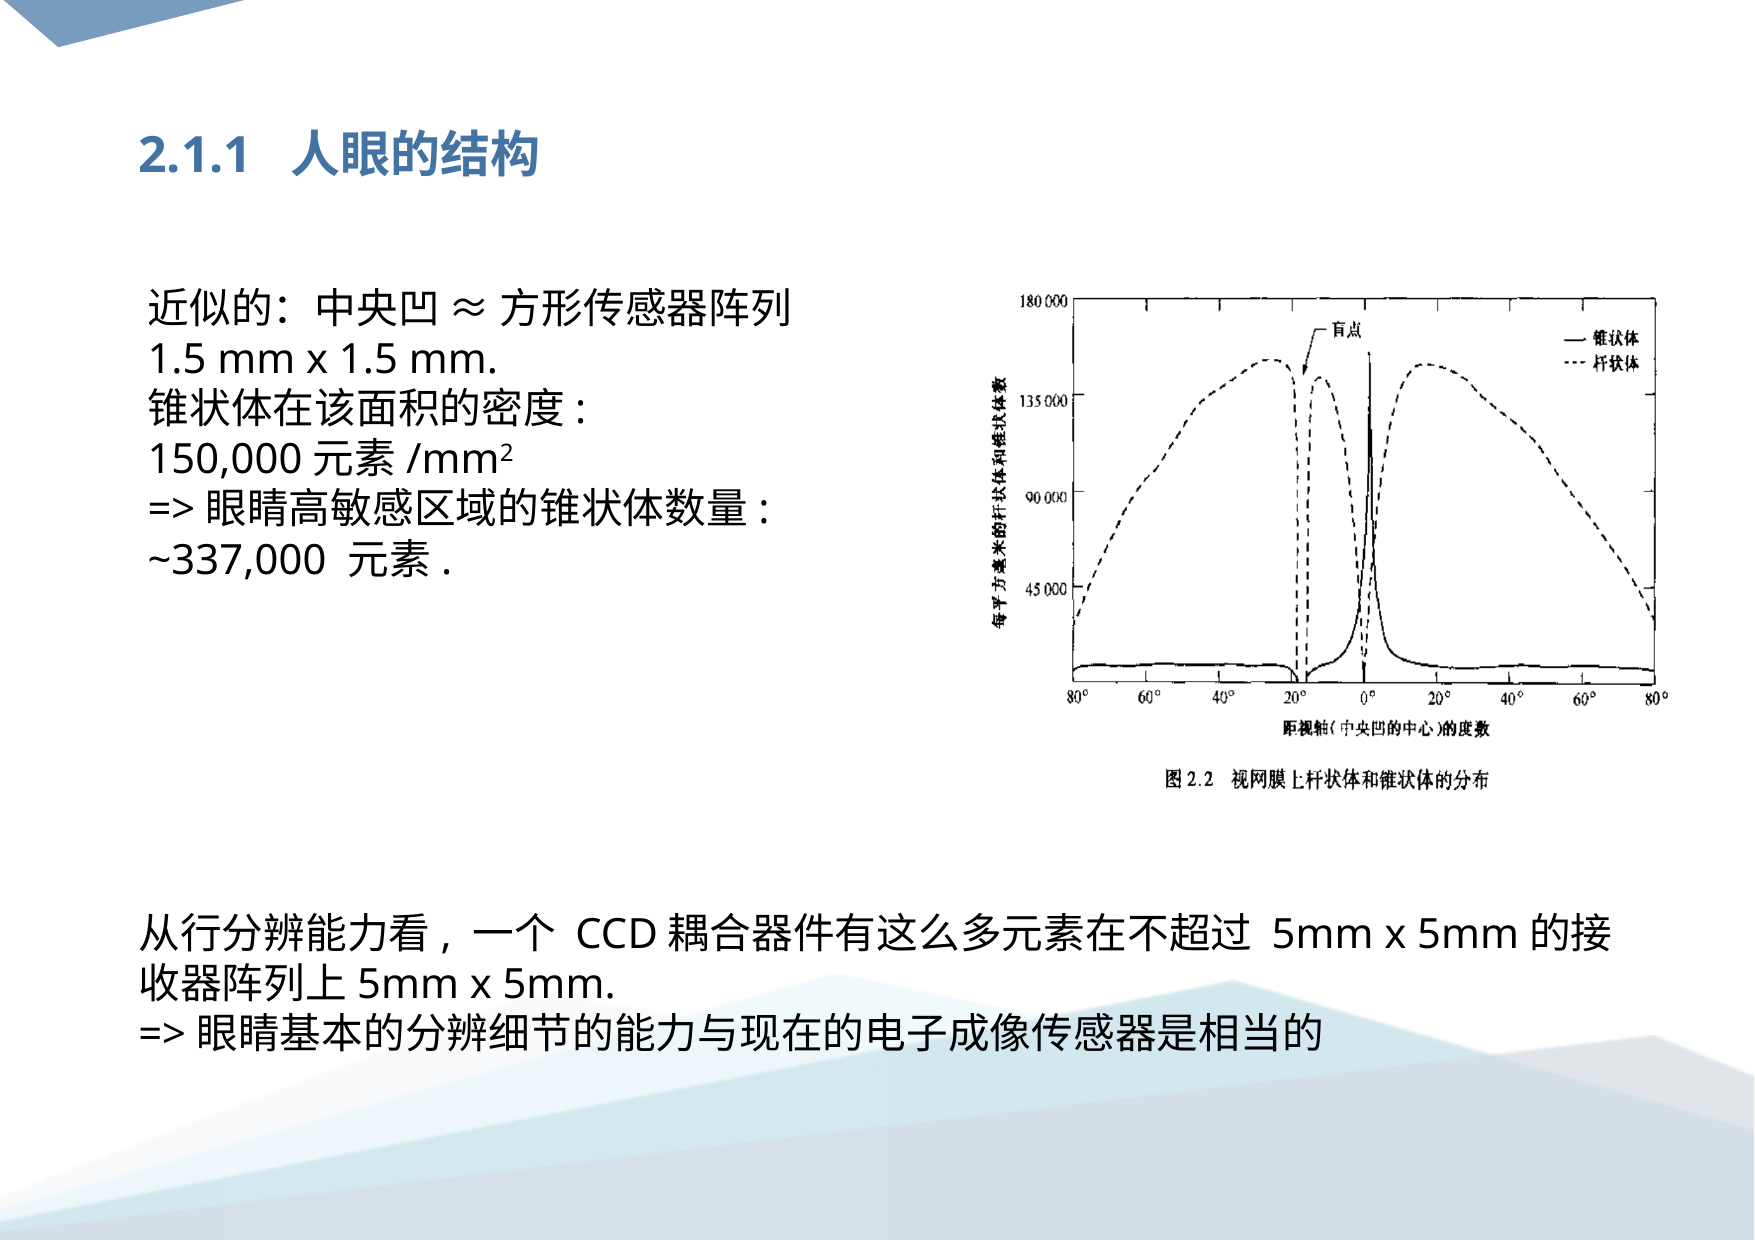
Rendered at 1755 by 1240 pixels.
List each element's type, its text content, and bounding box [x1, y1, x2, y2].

text_box 2.1.1 人眼的结构 [138, 143, 1512, 191]
picture [964, 269, 1699, 800]
picture [0, 974, 1755, 1240]
text_box [3, 0, 245, 48]
text_box 从行分辨能力看, 一个 CCD耦合器件有这么多元素在不超过 5mm x 5mm的接收器阵列上5mm x 5mm. =>眼睛基本的分辨细节的能力与现在的电子成像传感器是相当的 [138, 907, 1653, 974]
text_box 近似的：中央凹 ≈ 方形传感器阵列 1.5 mm x 1.5 mm. 锥状体在该面积的密度: 150,000元素/mm2 =>眼睛高敏感区域的锥状体数量: ~337,000 元素. [147, 282, 957, 590]
